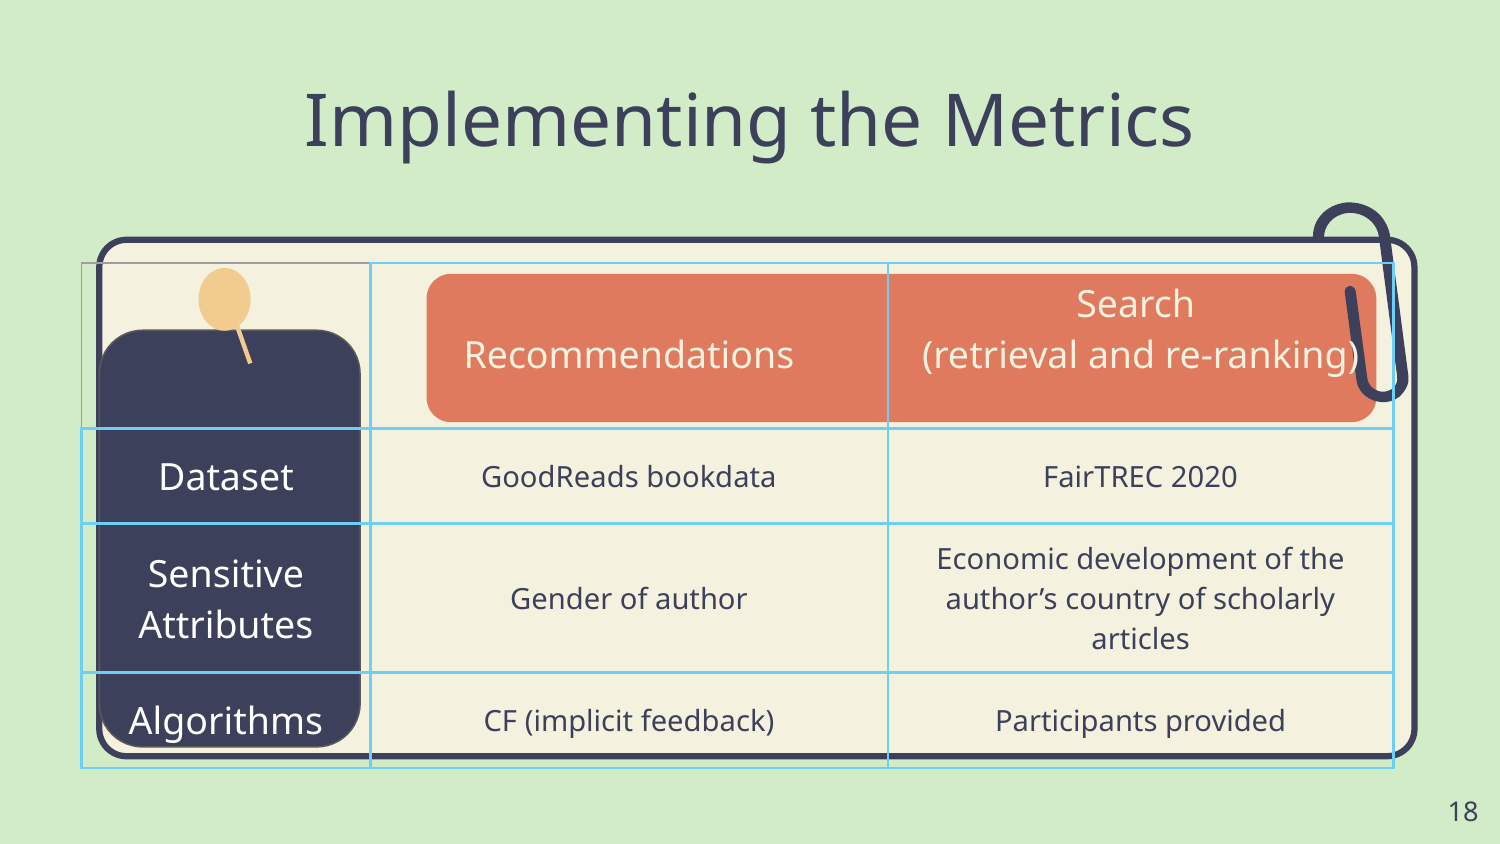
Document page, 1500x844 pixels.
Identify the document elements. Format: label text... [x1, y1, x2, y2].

table_cell Sensitive Attributes [83, 525, 92, 671]
title Implementing the Metrics [116, 73, 1383, 167]
table_cell Dataset [83, 430, 92, 522]
slide_number 18 [1403, 779, 1494, 844]
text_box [99, 194, 1456, 757]
table_header [82, 264, 93, 427]
table_cell Algorithms [83, 674, 369, 767]
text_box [99, 267, 361, 748]
